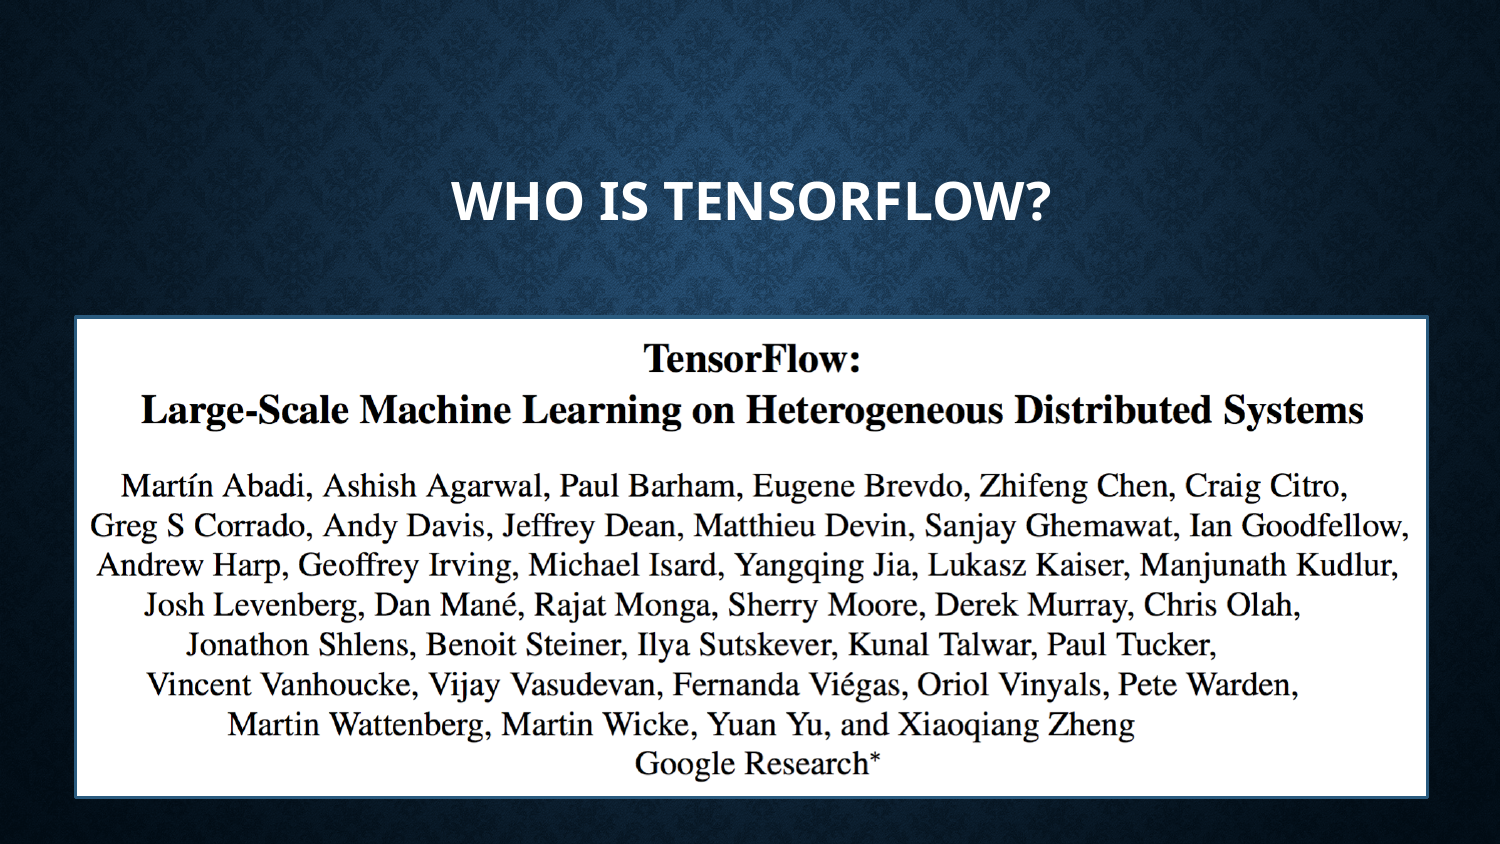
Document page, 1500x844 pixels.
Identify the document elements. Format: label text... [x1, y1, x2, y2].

title WHO IS TENSORFLOW? [77, 121, 1427, 248]
picture [0, 0, 1500, 844]
